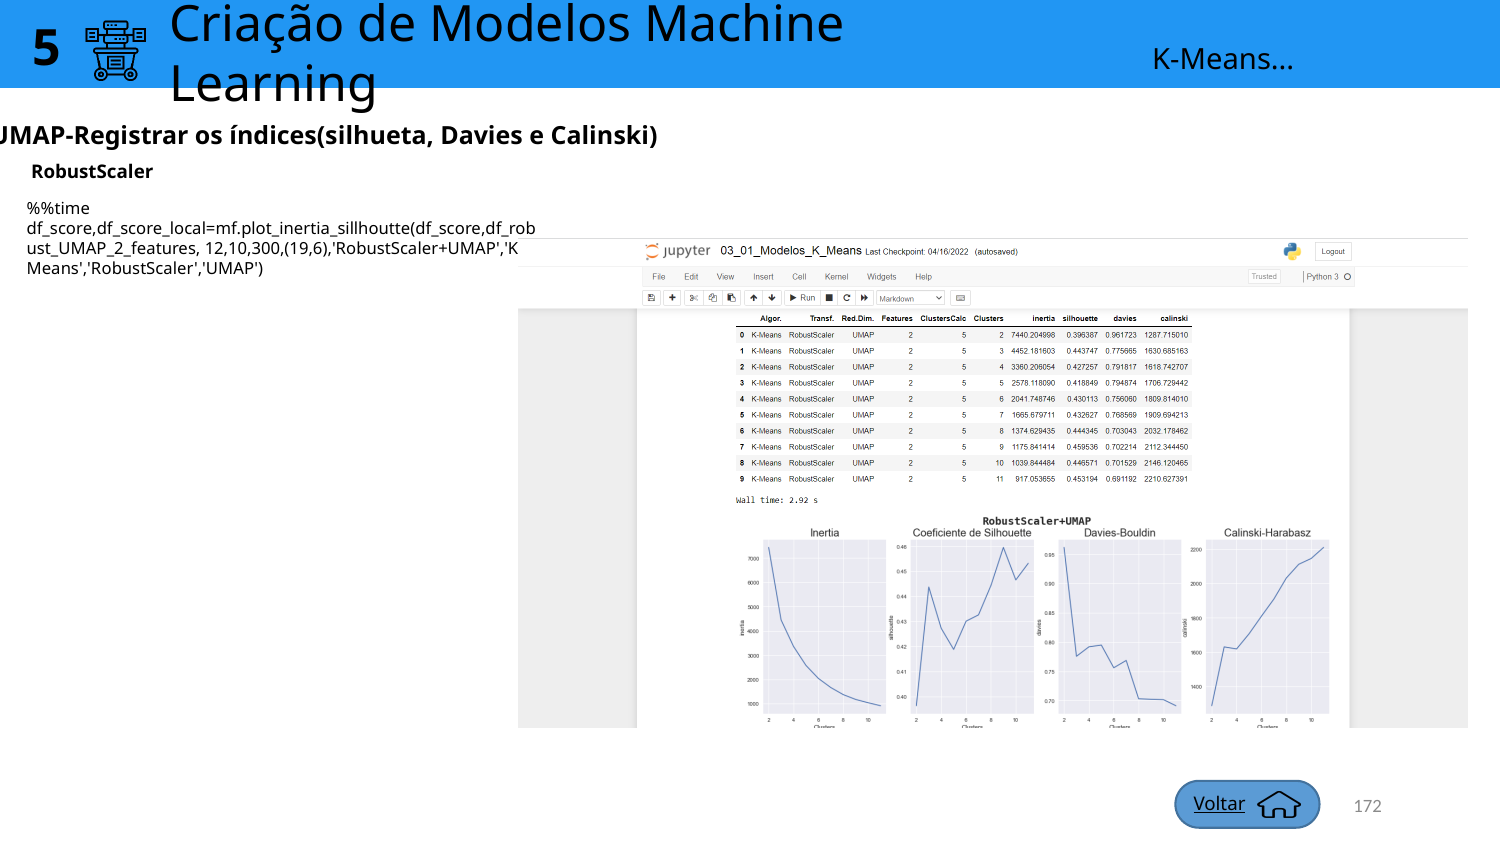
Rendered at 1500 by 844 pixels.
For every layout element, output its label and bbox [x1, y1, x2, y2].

picture [518, 238, 1468, 728]
picture [84, 19, 147, 82]
picture [1257, 791, 1301, 818]
text_box [1174, 779, 1321, 829]
text_box [0, 0, 1500, 286]
slide_number [1331, 782, 1397, 827]
